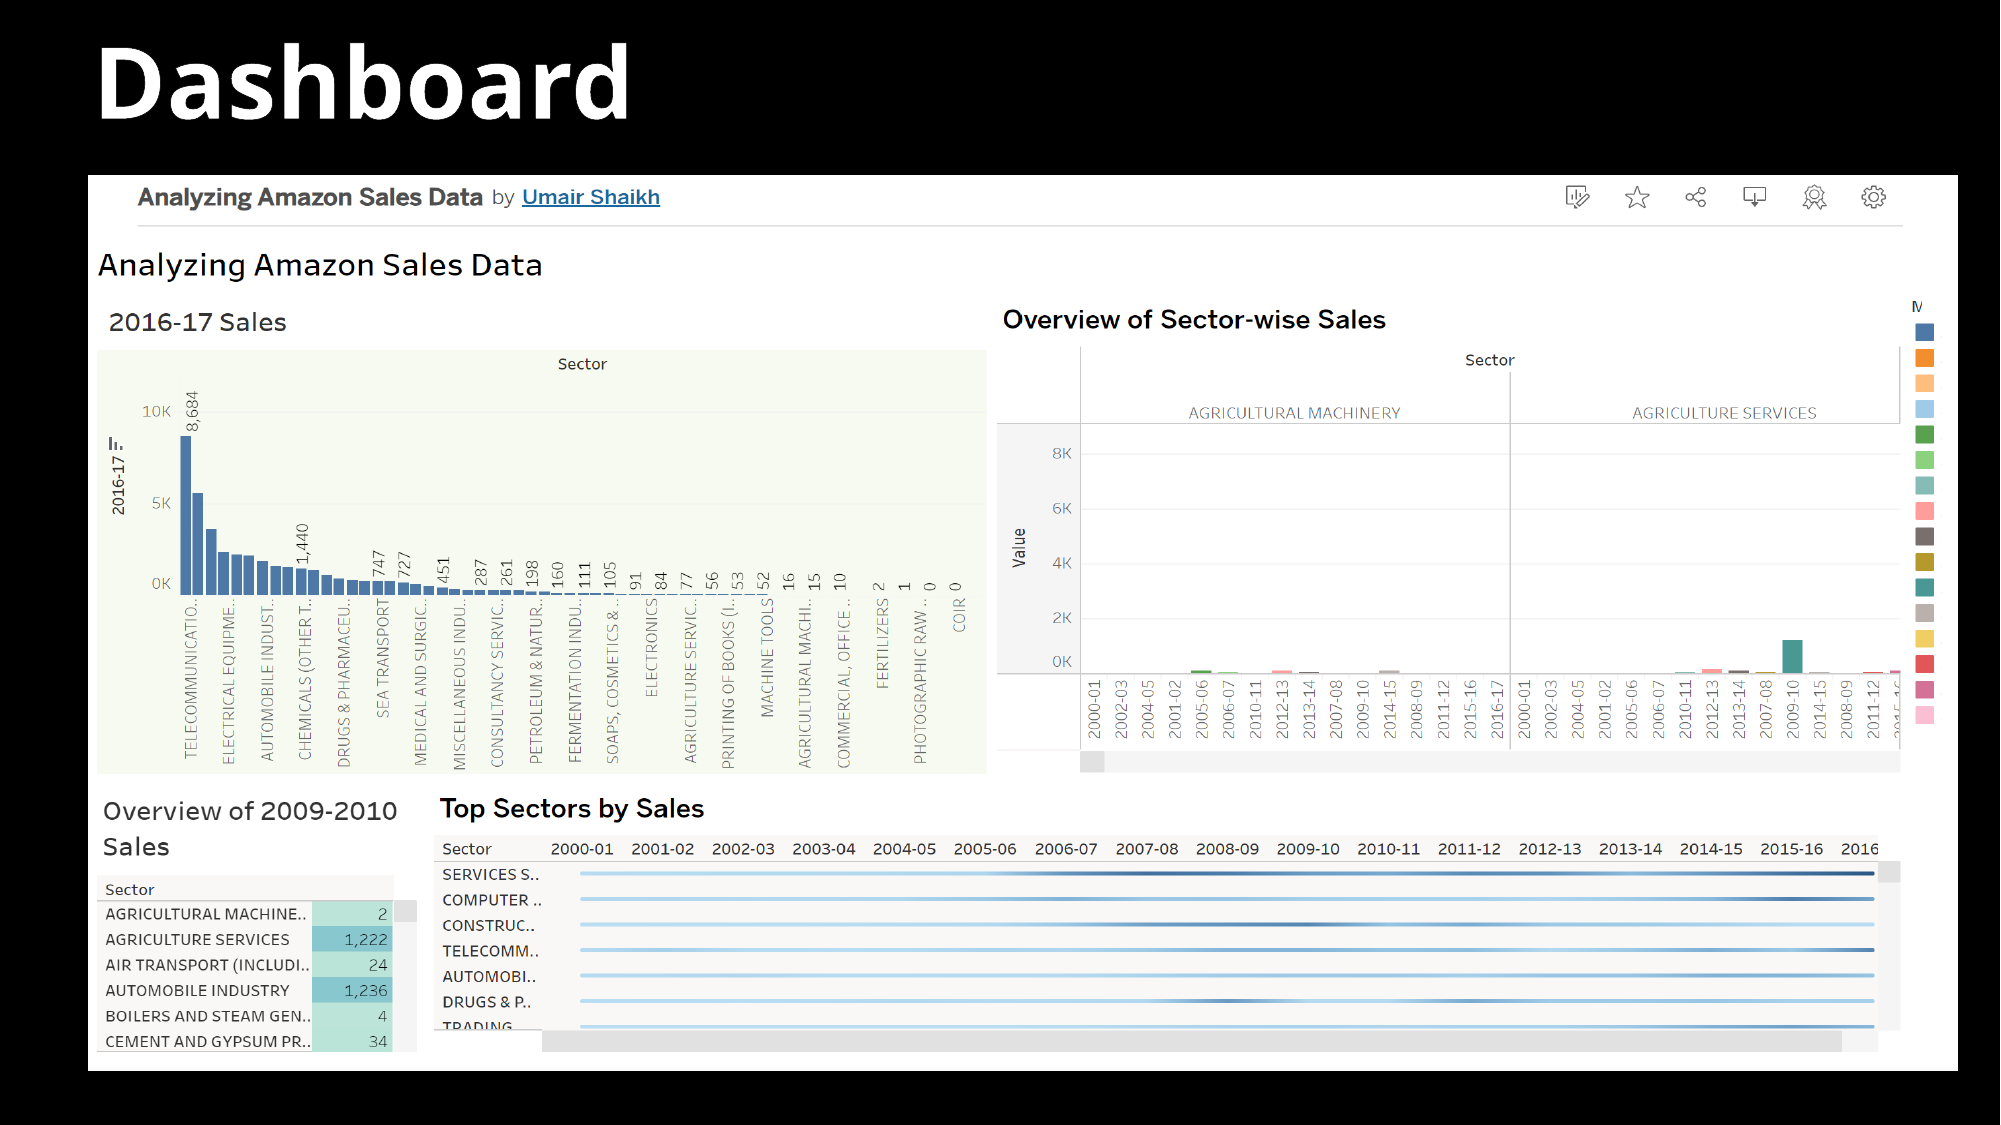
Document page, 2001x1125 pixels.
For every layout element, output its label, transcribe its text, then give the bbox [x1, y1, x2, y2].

title Dashboard [77, 15, 1854, 159]
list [88, 175, 1958, 1071]
